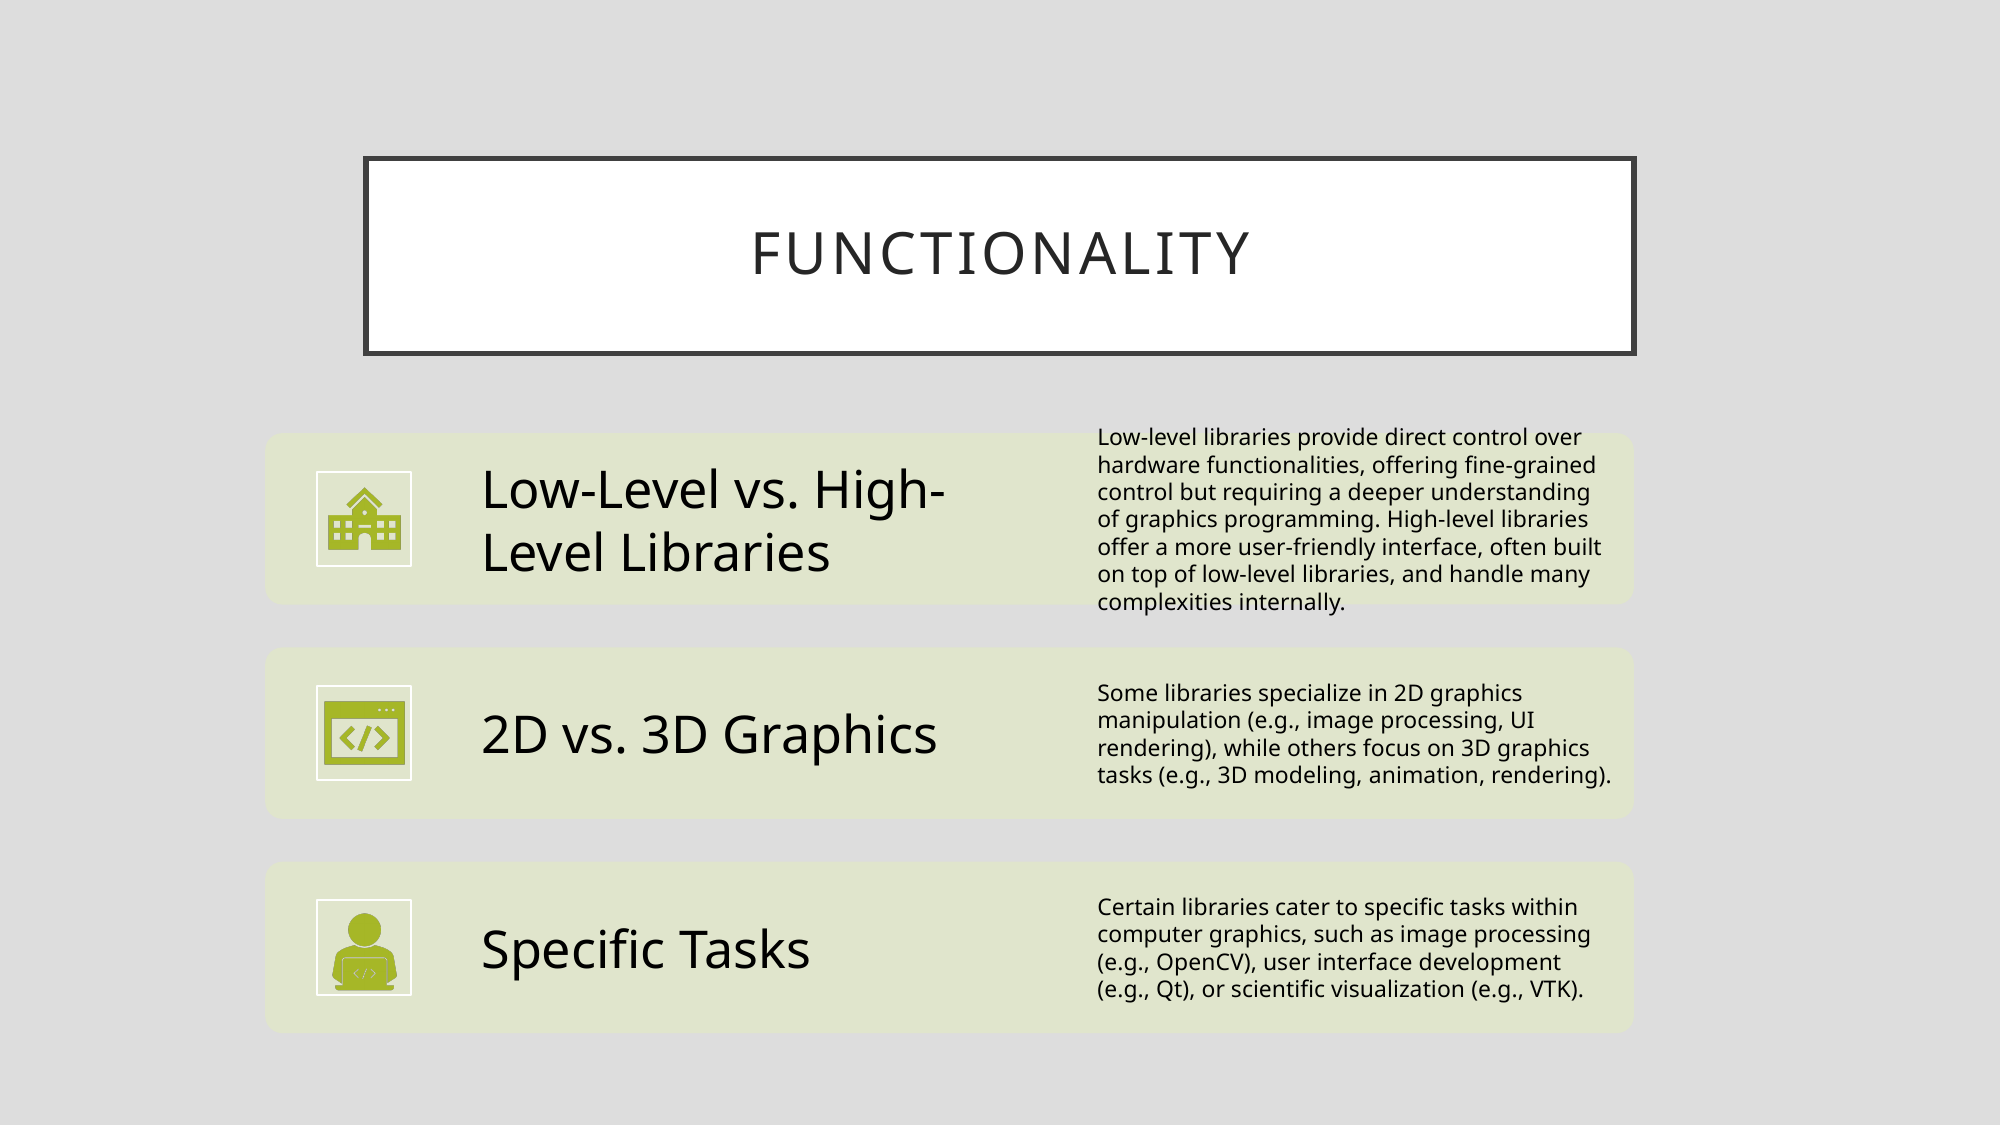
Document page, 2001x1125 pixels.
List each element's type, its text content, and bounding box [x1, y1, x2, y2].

title functionality [363, 156, 1637, 356]
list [265, 432, 1634, 1034]
